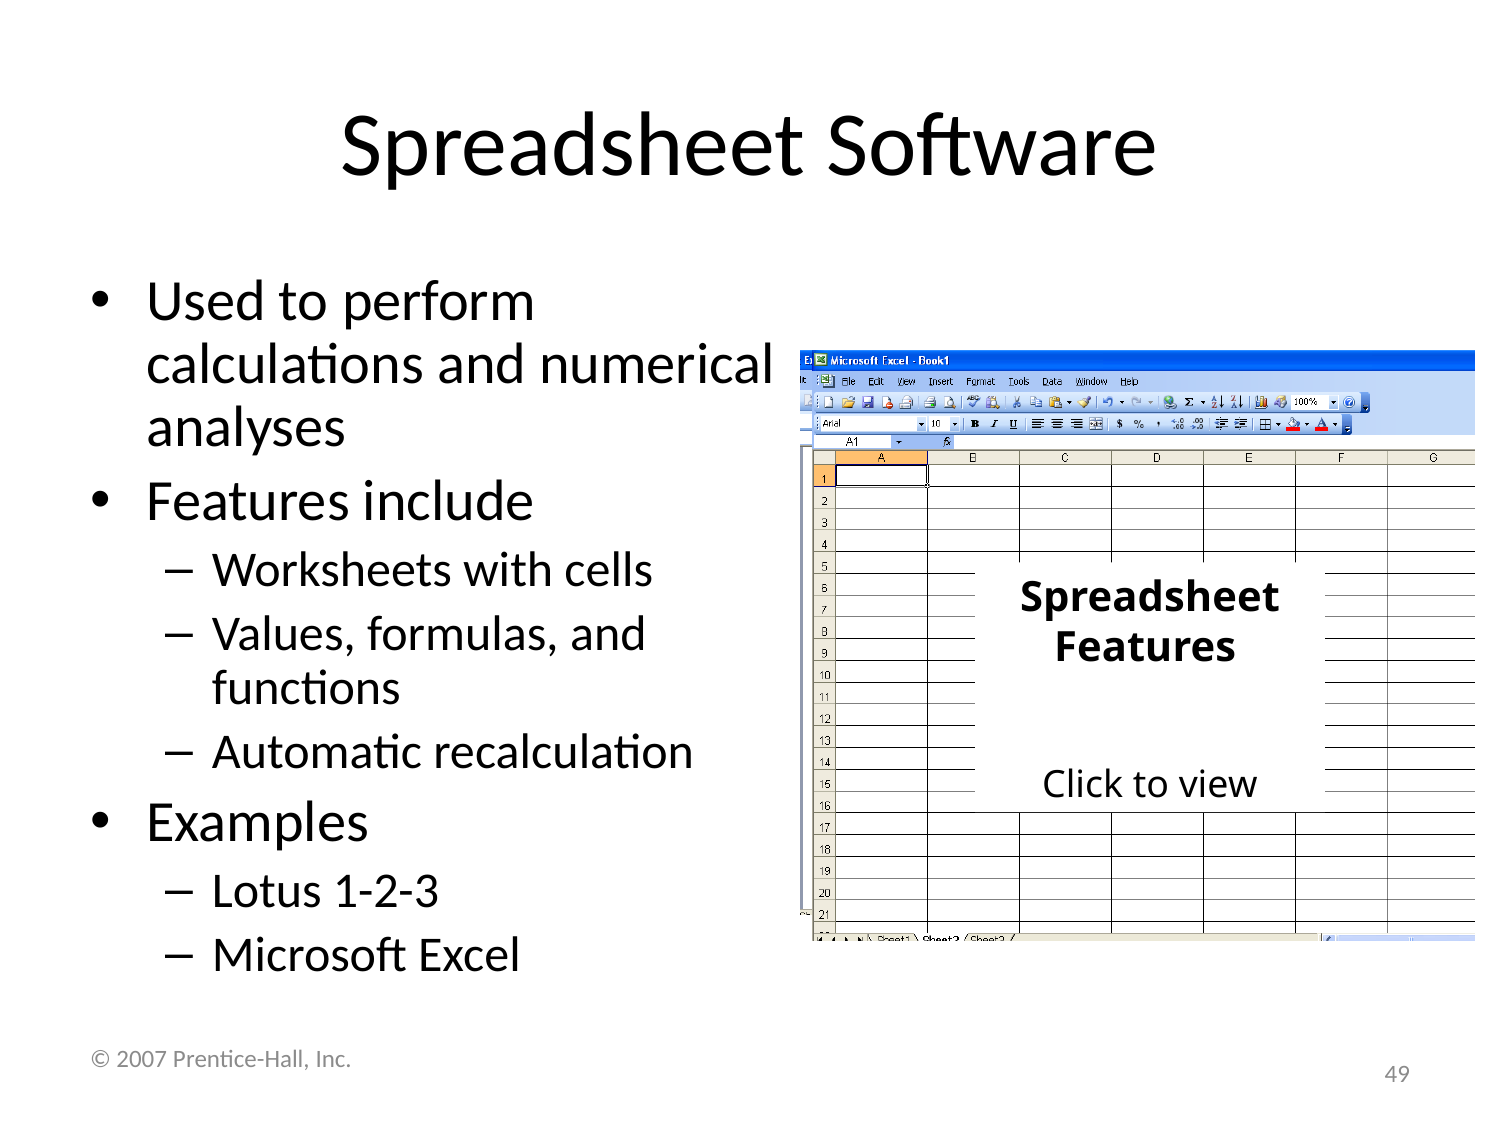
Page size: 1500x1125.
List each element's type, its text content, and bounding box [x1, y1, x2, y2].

list Used to perform calculations and numerical analyses Features include Worksheets with cells Values, formulas, and functions Automatic recalculation Examples Lotus 1-2-3 Microsoft Excel [75, 262, 813, 1005]
title Spreadsheet Software [75, 45, 1425, 233]
slide_number © 2007 Prentice-Hall, Inc. [75, 1042, 425, 1103]
slide_number 49 [1074, 1042, 1425, 1103]
picture [812, 349, 1476, 941]
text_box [799, 349, 808, 915]
